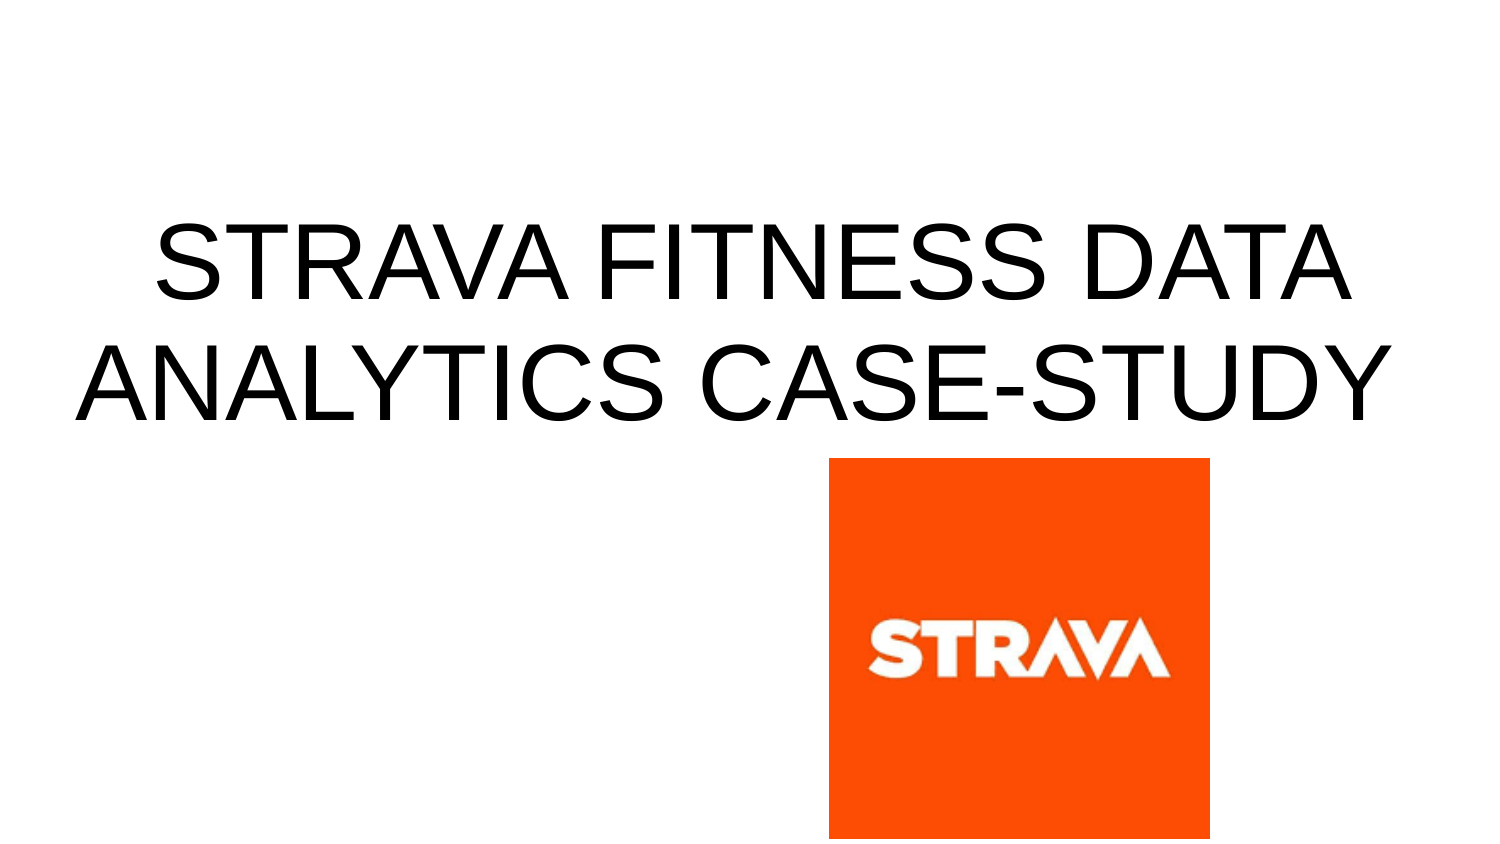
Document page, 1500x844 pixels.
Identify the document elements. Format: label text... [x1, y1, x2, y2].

picture [828, 458, 1210, 840]
title STRAVA FITNESS DATA ANALYTICS CASE-STUDY [51, 122, 1449, 459]
